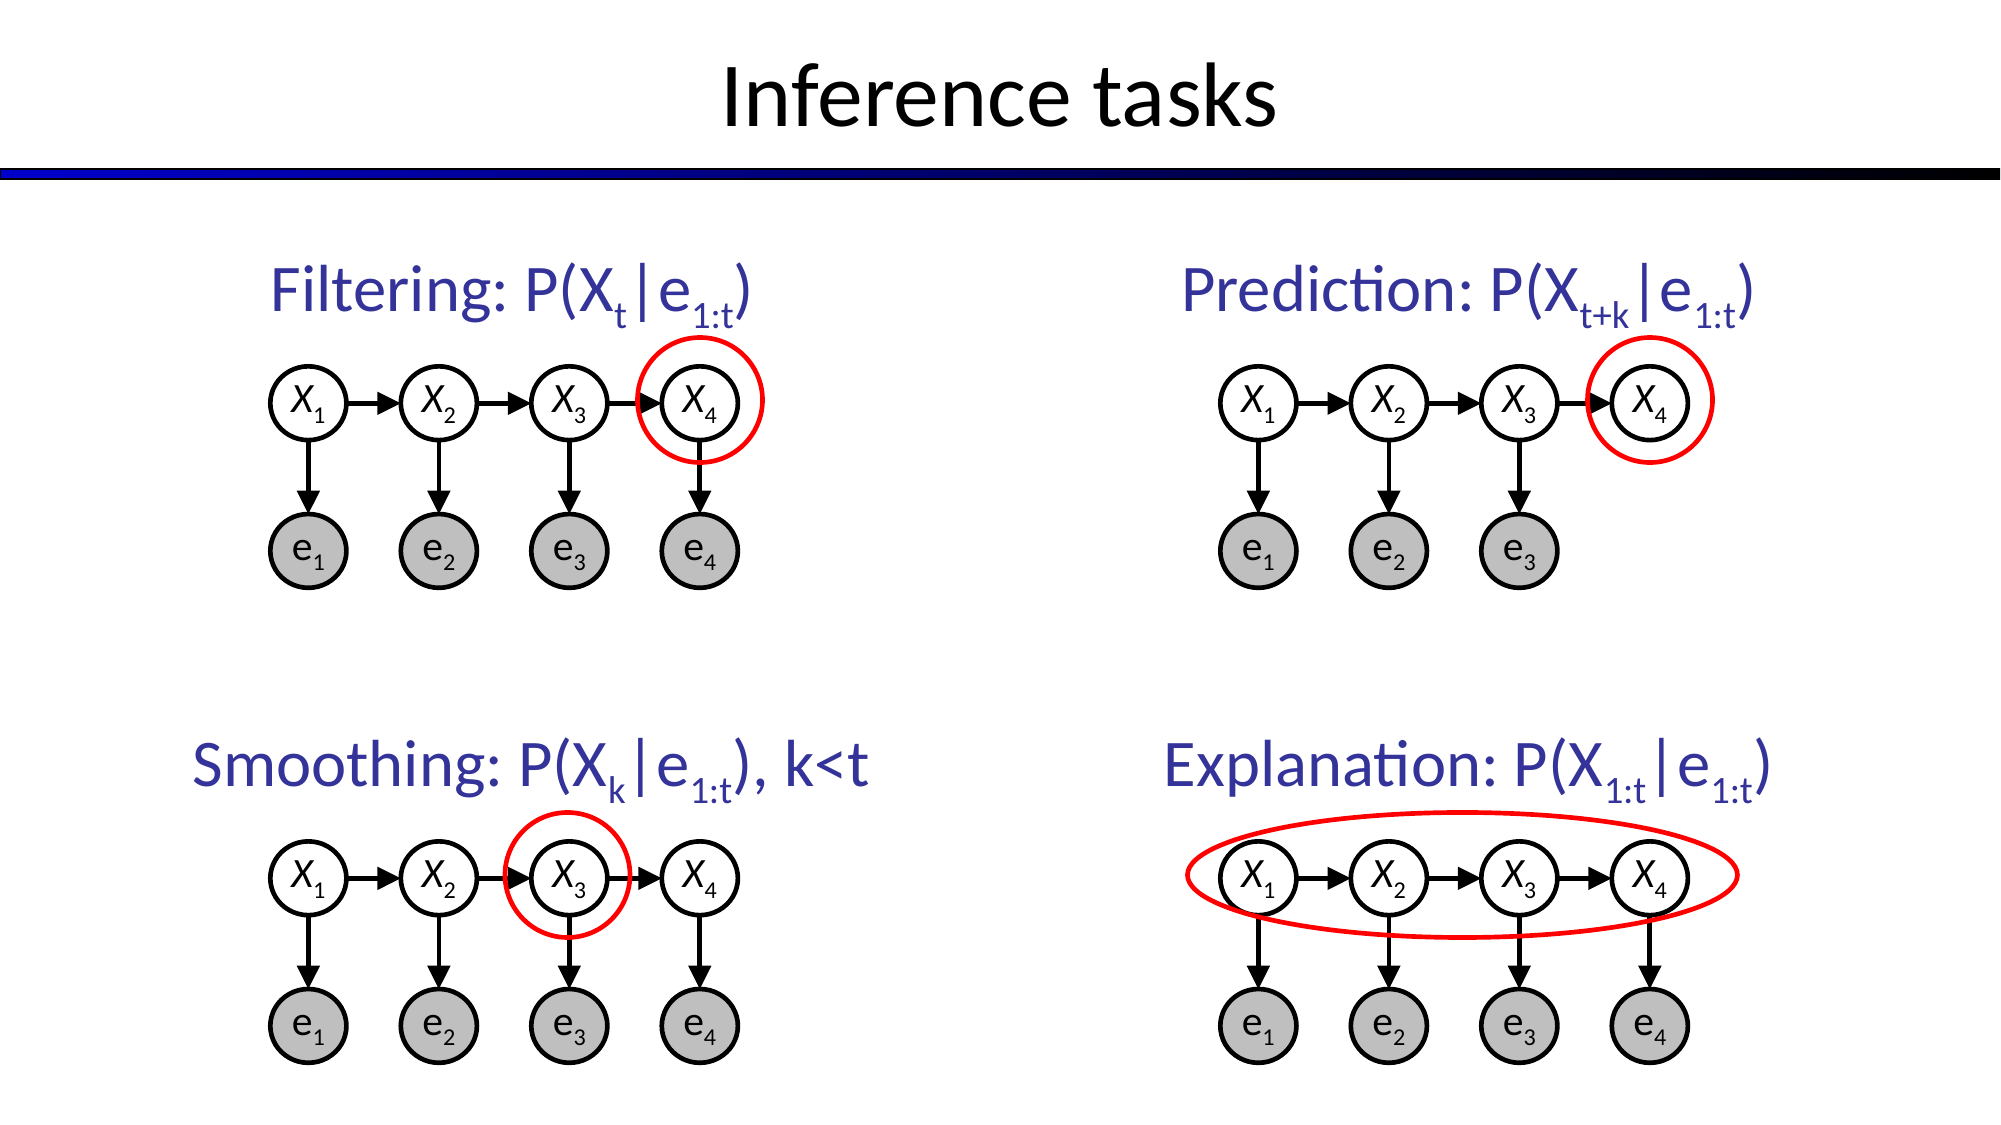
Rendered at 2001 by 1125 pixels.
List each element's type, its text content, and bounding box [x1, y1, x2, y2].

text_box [1219, 366, 1689, 588]
list Filtering: P(Xt|e1:t) [224, 237, 801, 338]
title Inference tasks [0, 0, 2000, 184]
text_box [1187, 848, 1214, 902]
text_box [648, 337, 763, 446]
text_box [516, 812, 619, 839]
text_box Explanation: P(X1:t|e1:t) [1074, 712, 1863, 813]
text_box [1237, 812, 1738, 910]
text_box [269, 366, 739, 588]
text_box Prediction: P(Xt+k|e1:t) [1137, 237, 1800, 338]
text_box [1219, 841, 1689, 1064]
text_box Smoothing: P(Xk|e1:t), k<t [149, 712, 913, 813]
text_box [1598, 337, 1713, 446]
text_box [269, 841, 739, 1064]
